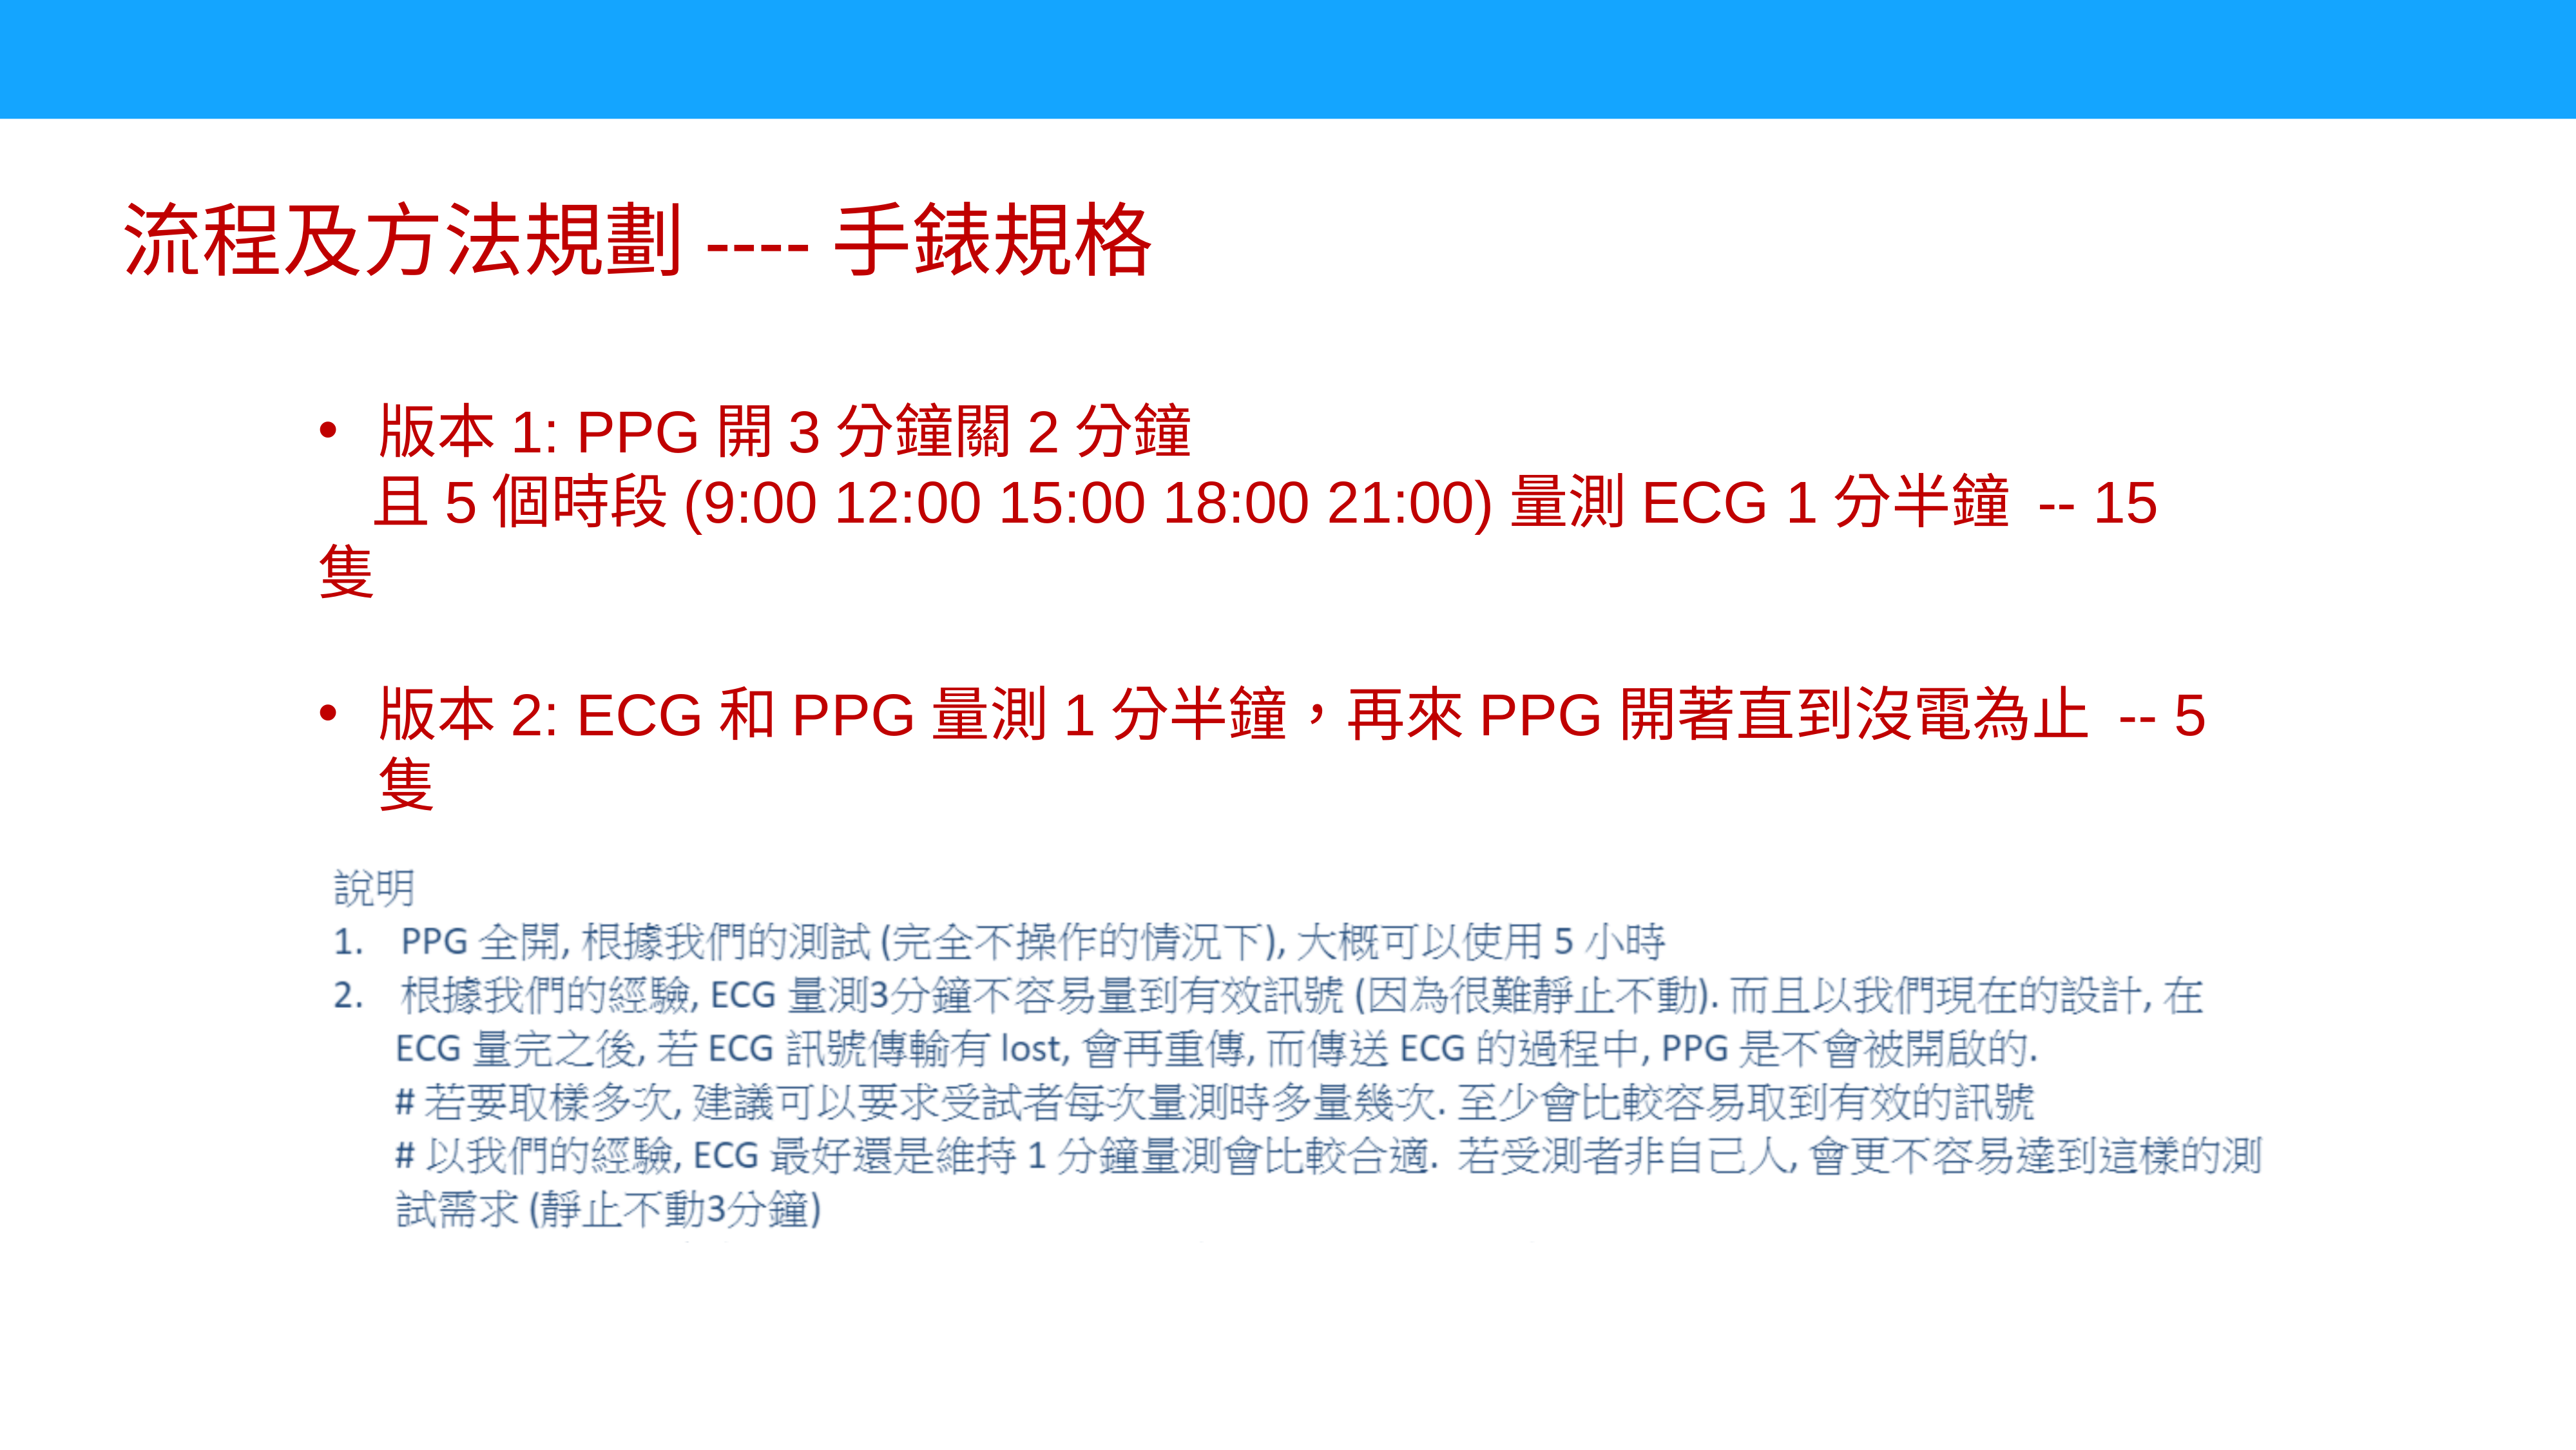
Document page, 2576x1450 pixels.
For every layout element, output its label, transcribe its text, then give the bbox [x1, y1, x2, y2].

text_box 流程及方法規劃----手錶規格 [116, 184, 1159, 388]
picture [308, 855, 2282, 1242]
text_box 版本1: PPG開3分鐘關2分鐘 且5個時段(9:00 12:00 15:00 18:00 21:00)量測ECG 1分半鐘 -- 15隻 版本2: ECG和PPG量測1分半鐘，再來PPG開著直到沒電為止 -- 5隻 Acer對於手錶之使用說明及建議 [308, 388, 2229, 855]
